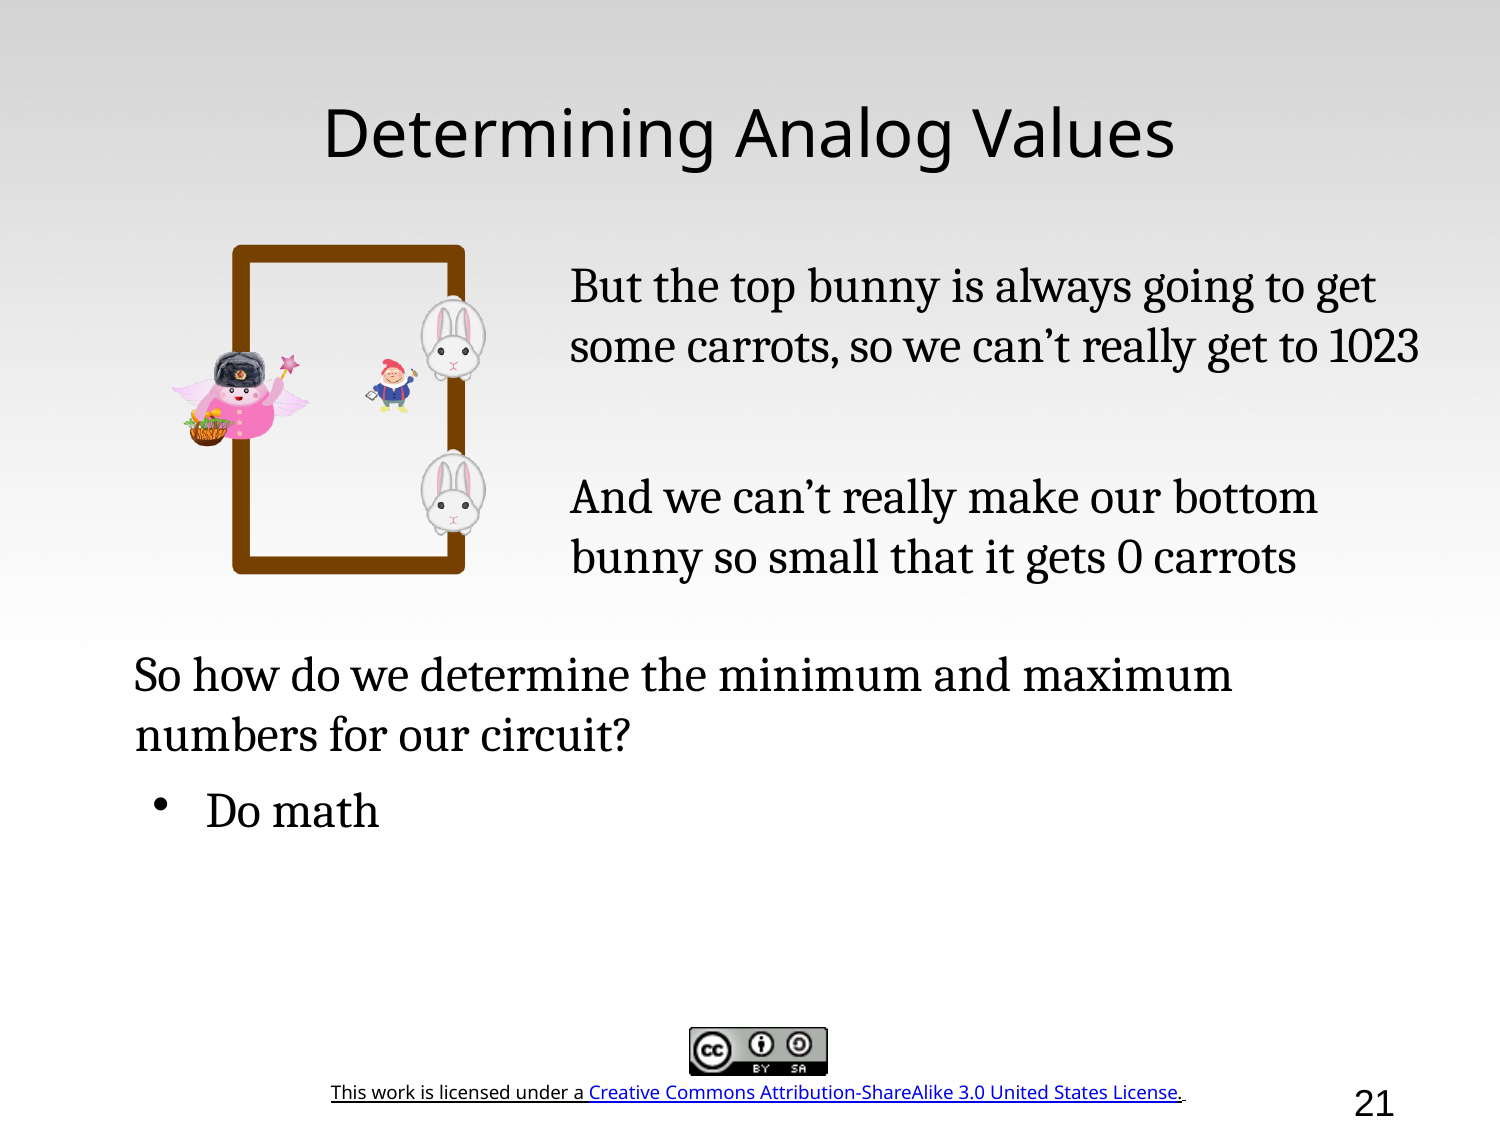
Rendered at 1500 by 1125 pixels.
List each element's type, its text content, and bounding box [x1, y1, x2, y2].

list So how do we determine the minimum and maximum numbers for our circuit? Do math [120, 634, 1395, 975]
picture [0, 0, 1500, 1125]
list But the top bunny is always going to get some carrots, so we can’t really get to 1023 And we can’t really make our bottom bunny so small that it gets 0 carrots [555, 244, 1440, 585]
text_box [171, 239, 525, 587]
title Determining Analog Values [112, 37, 1388, 225]
